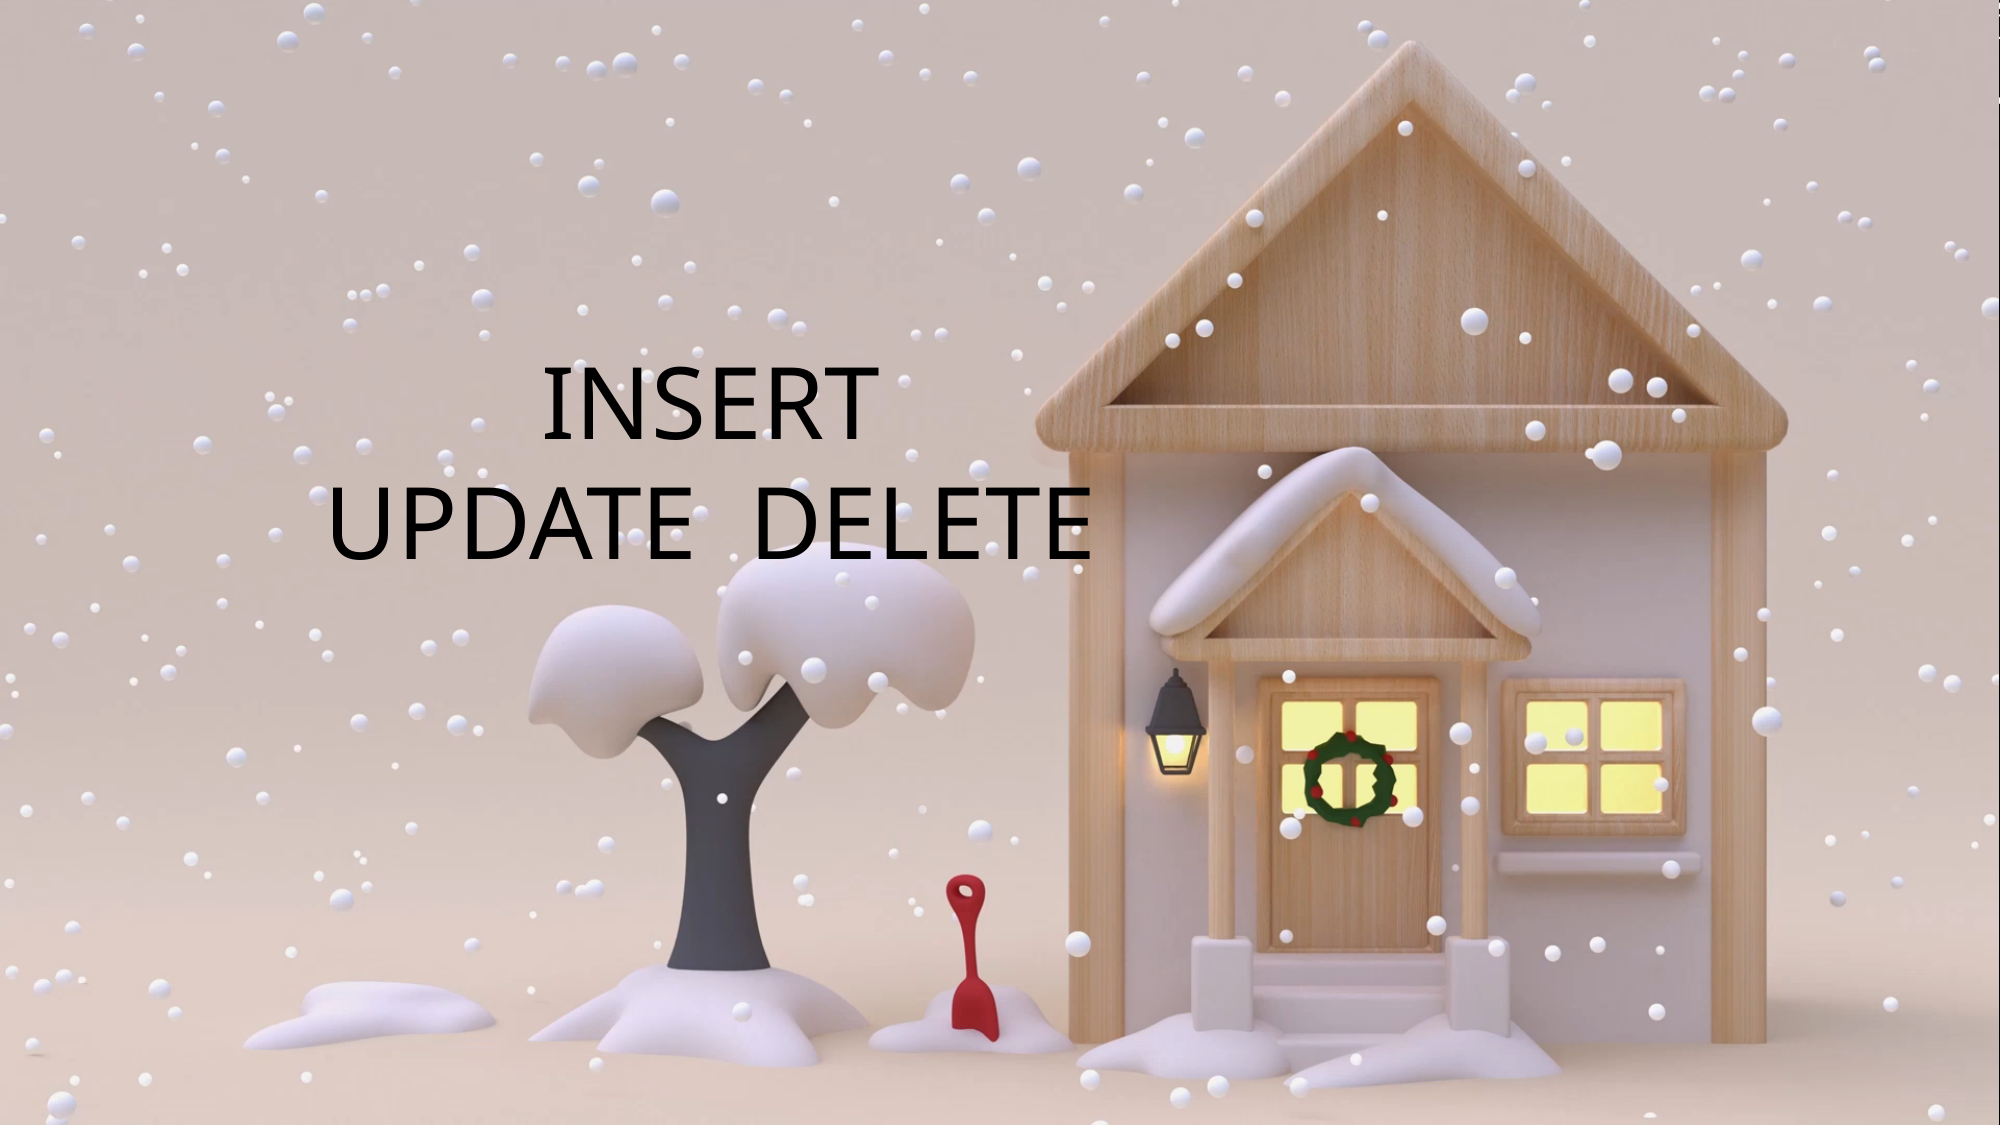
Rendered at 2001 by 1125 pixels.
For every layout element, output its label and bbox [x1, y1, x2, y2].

text_box [0, 0, 2000, 1125]
